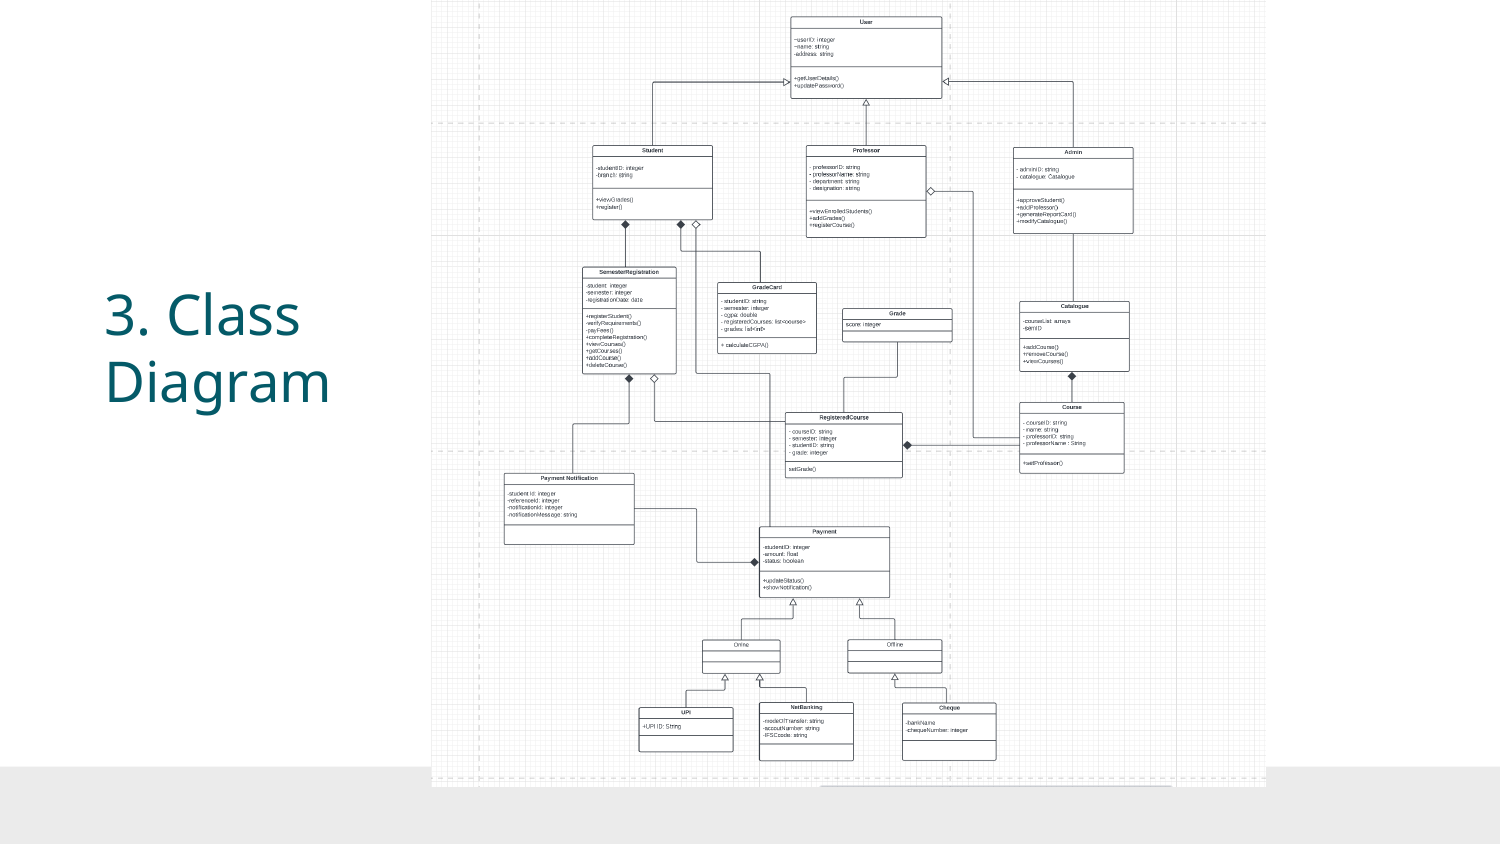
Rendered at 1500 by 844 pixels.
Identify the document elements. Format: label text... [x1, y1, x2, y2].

picture [431, 0, 1266, 787]
text_box 3. Class Diagram [96, 271, 406, 422]
